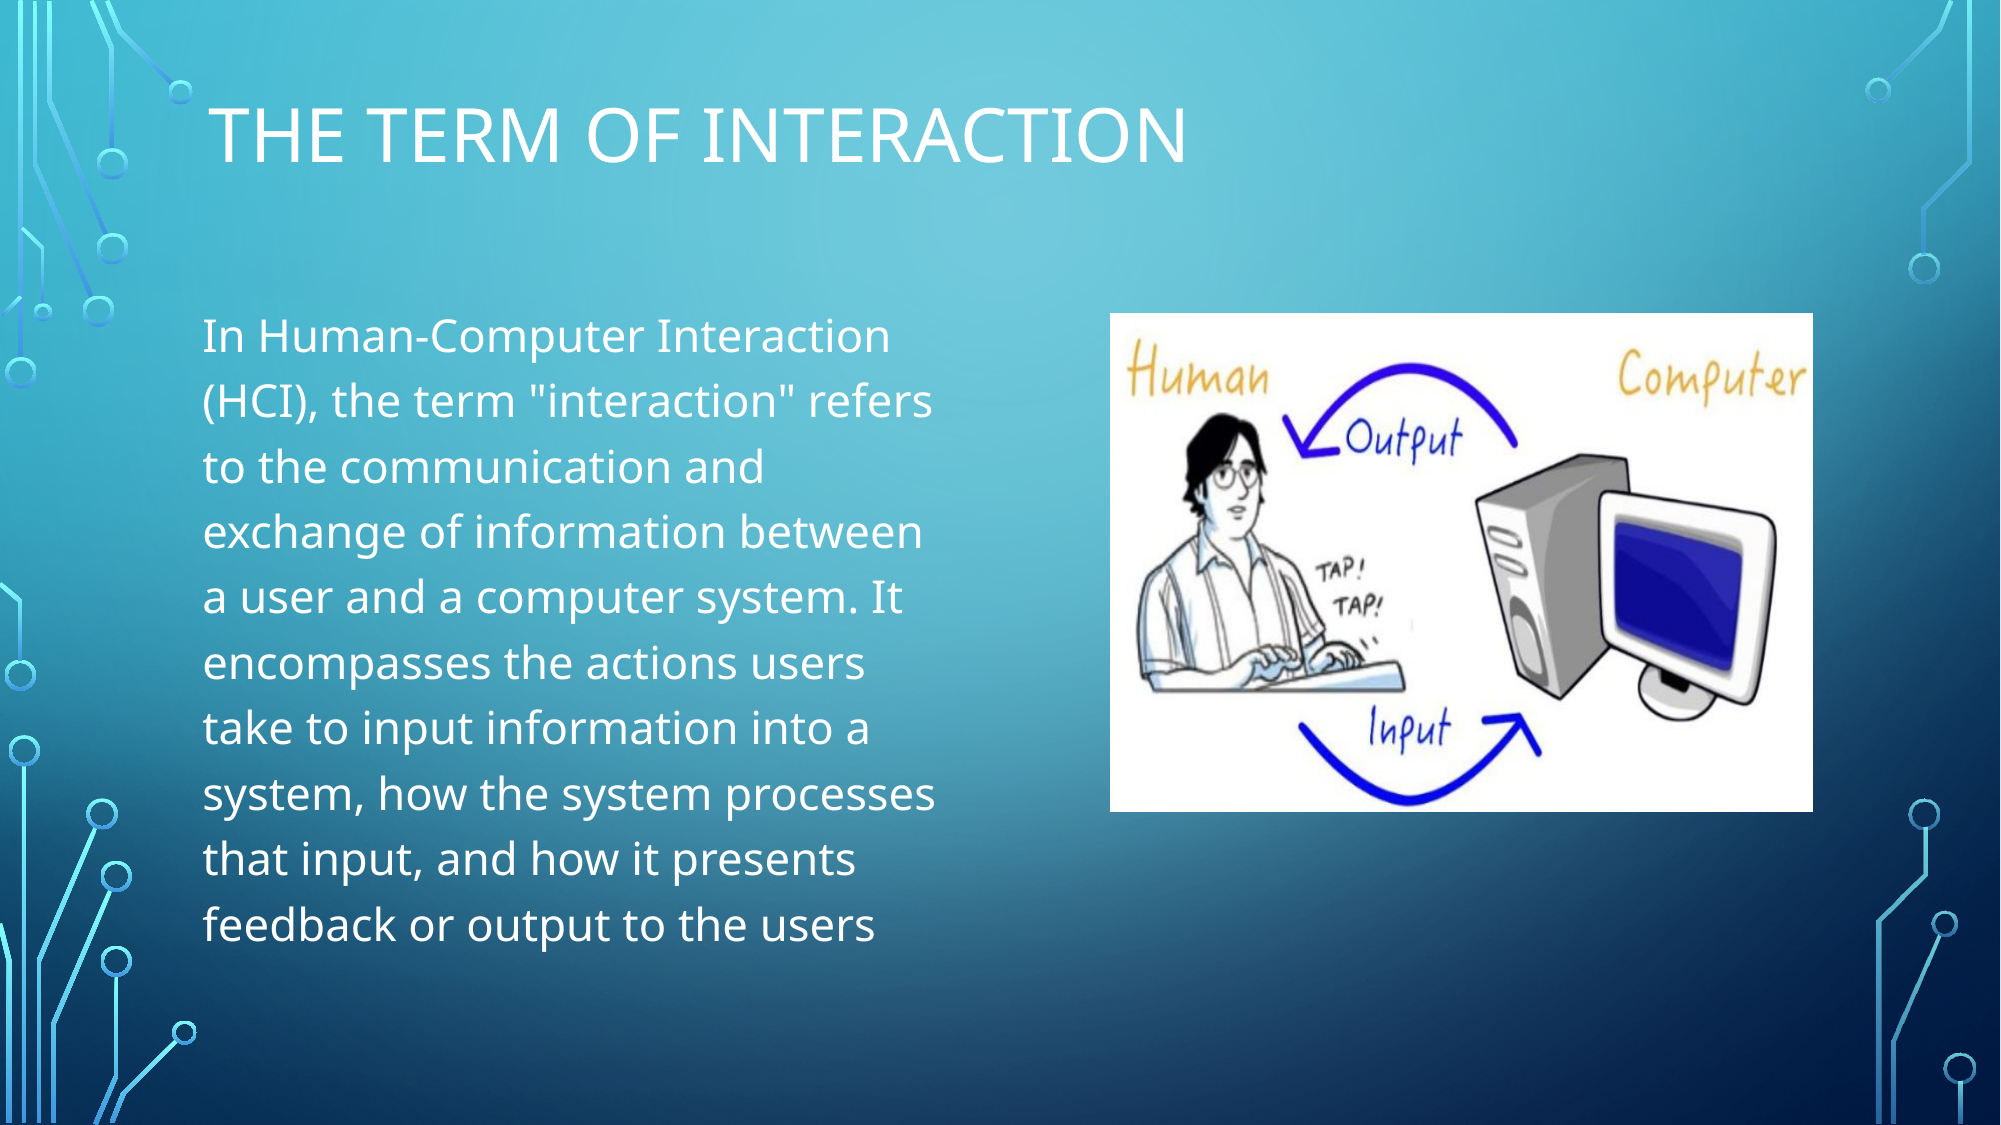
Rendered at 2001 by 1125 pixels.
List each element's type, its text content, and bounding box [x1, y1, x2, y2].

title The term of interaction [193, 45, 1819, 231]
list In Human-Computer Interaction (HCI), the term "interaction" refers to the communication and exchange of information between a user and a computer system. It encompasses the actions users take to input information into a system, how the system processes that input, and how it presents feedback or output to the users [187, 288, 958, 986]
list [1110, 312, 1813, 813]
